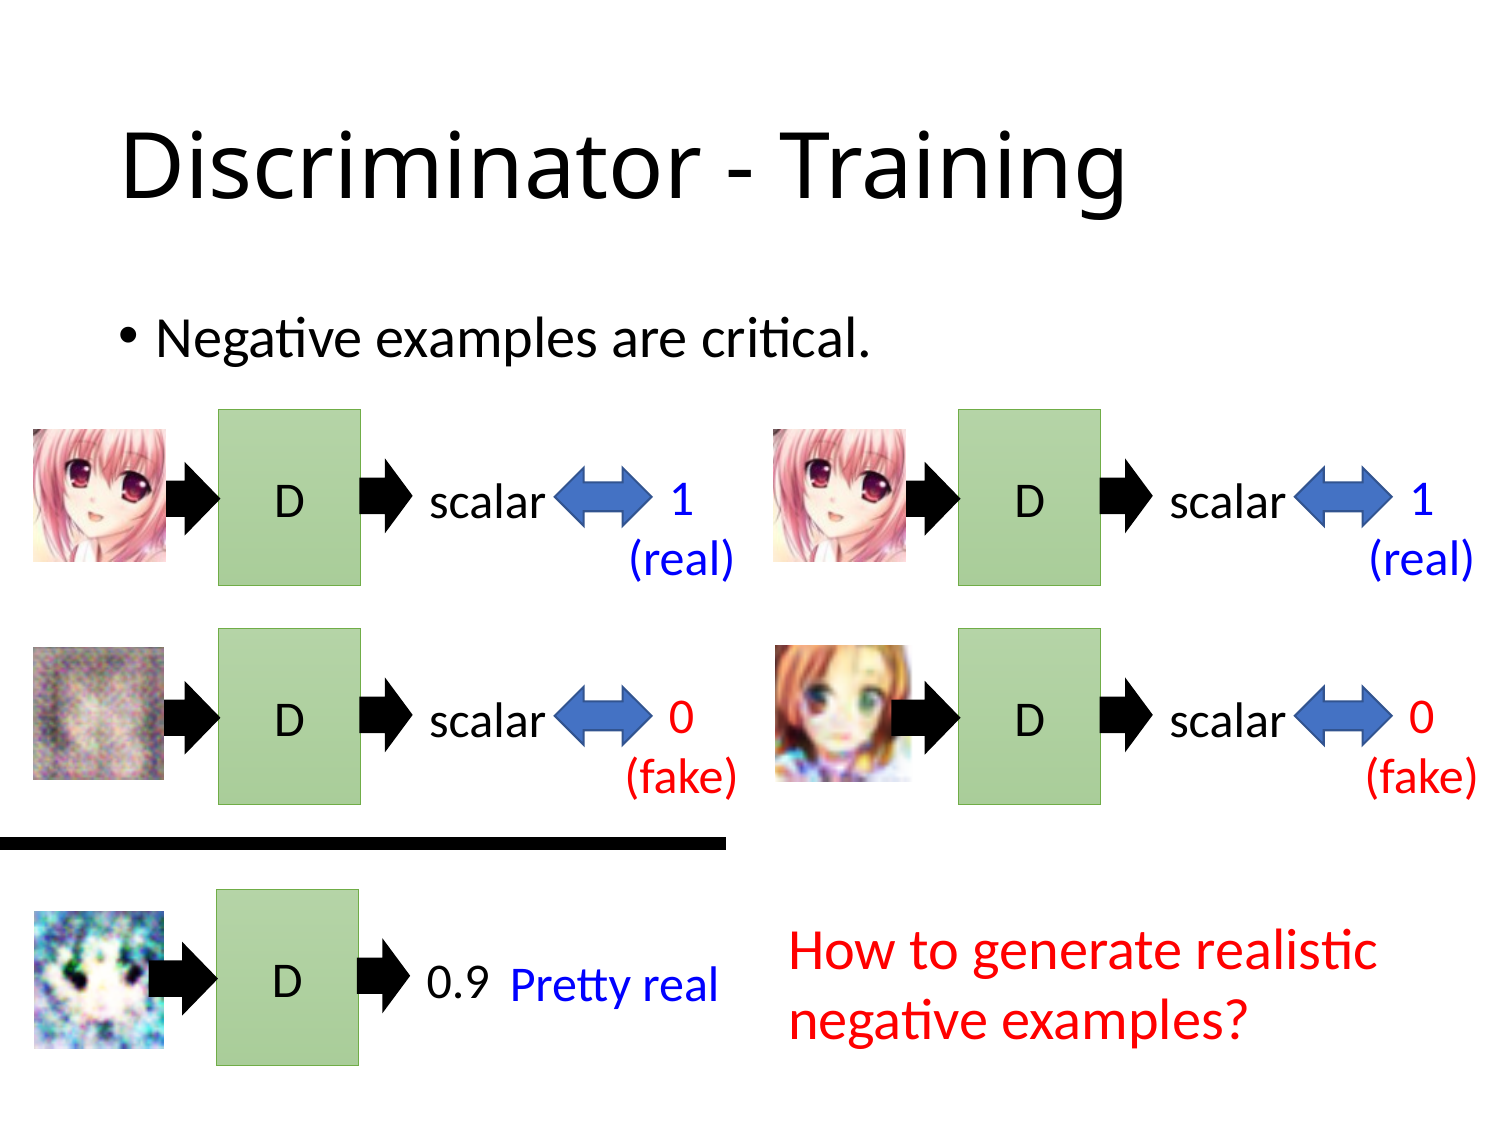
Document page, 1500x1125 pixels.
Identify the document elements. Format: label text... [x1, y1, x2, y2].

title Discriminator - Training [103, 59, 1397, 278]
picture [775, 645, 892, 782]
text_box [773, 409, 1495, 594]
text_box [152, 628, 755, 813]
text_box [892, 628, 1495, 813]
picture [33, 647, 164, 780]
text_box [34, 889, 755, 1066]
text_box How to generate realistic negative examples? [773, 903, 1437, 1059]
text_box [33, 409, 755, 594]
list Negative examples are critical. [103, 299, 1397, 1014]
